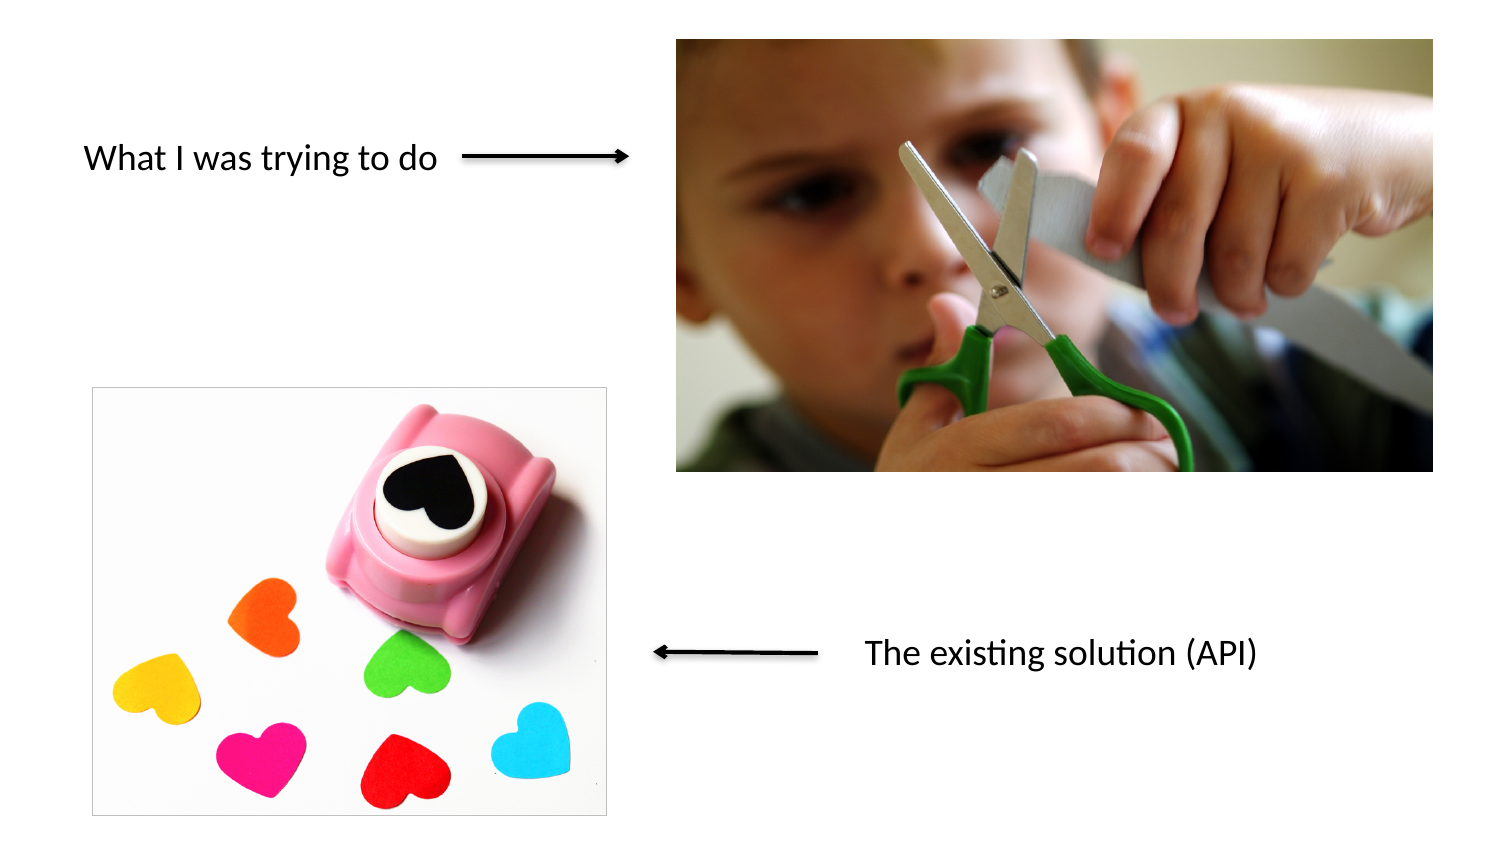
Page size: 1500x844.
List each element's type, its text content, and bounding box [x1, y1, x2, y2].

text_box The existing solution (API) [849, 620, 1329, 681]
picture [675, 39, 1433, 472]
picture [92, 386, 607, 816]
text_box What I was trying to do [68, 125, 548, 185]
